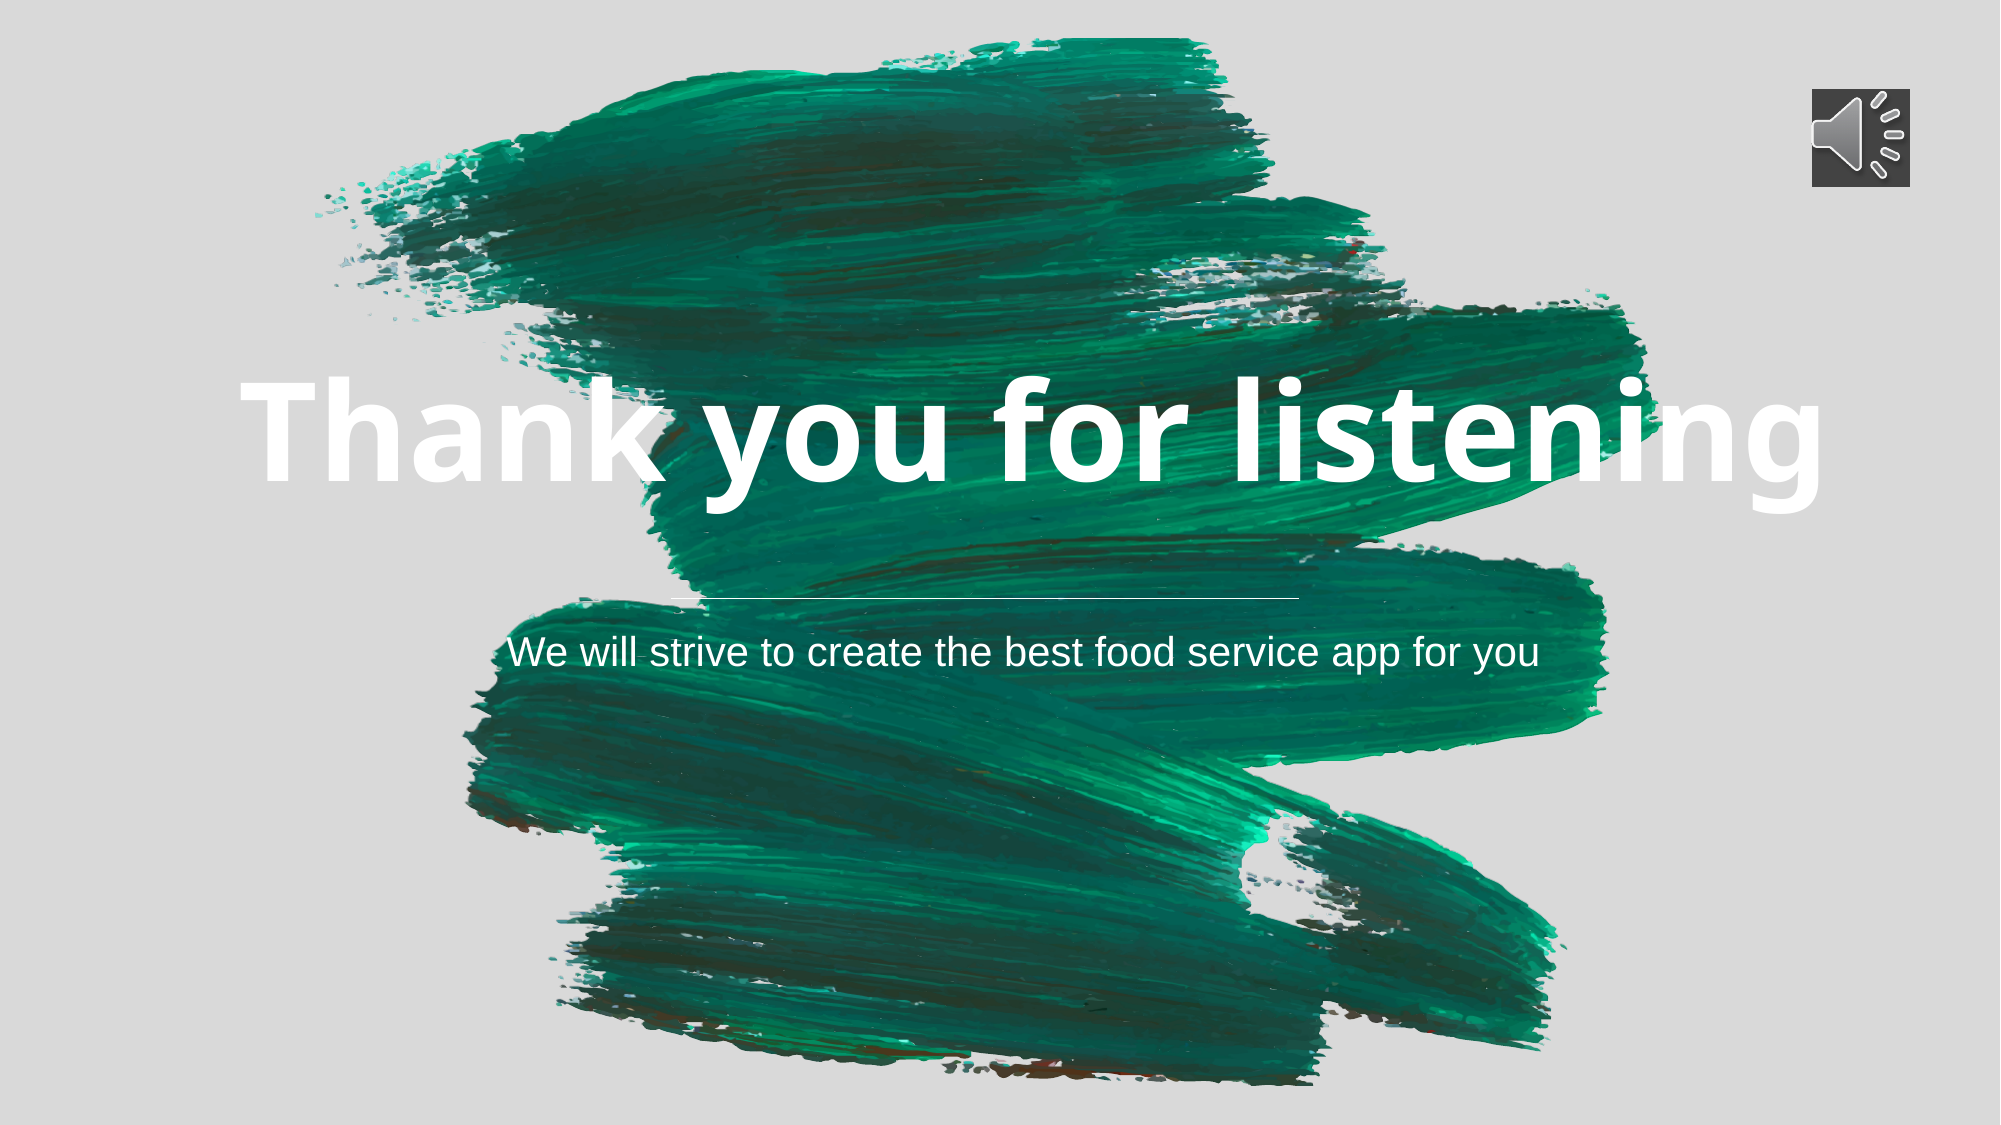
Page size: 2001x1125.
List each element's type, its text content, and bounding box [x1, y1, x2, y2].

text_box Thank you for listening [223, 336, 315, 517]
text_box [501, 598, 1547, 676]
text_box Thank you for listening [1685, 336, 2000, 517]
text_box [315, 38, 1685, 1086]
picture [1810, 87, 1911, 188]
